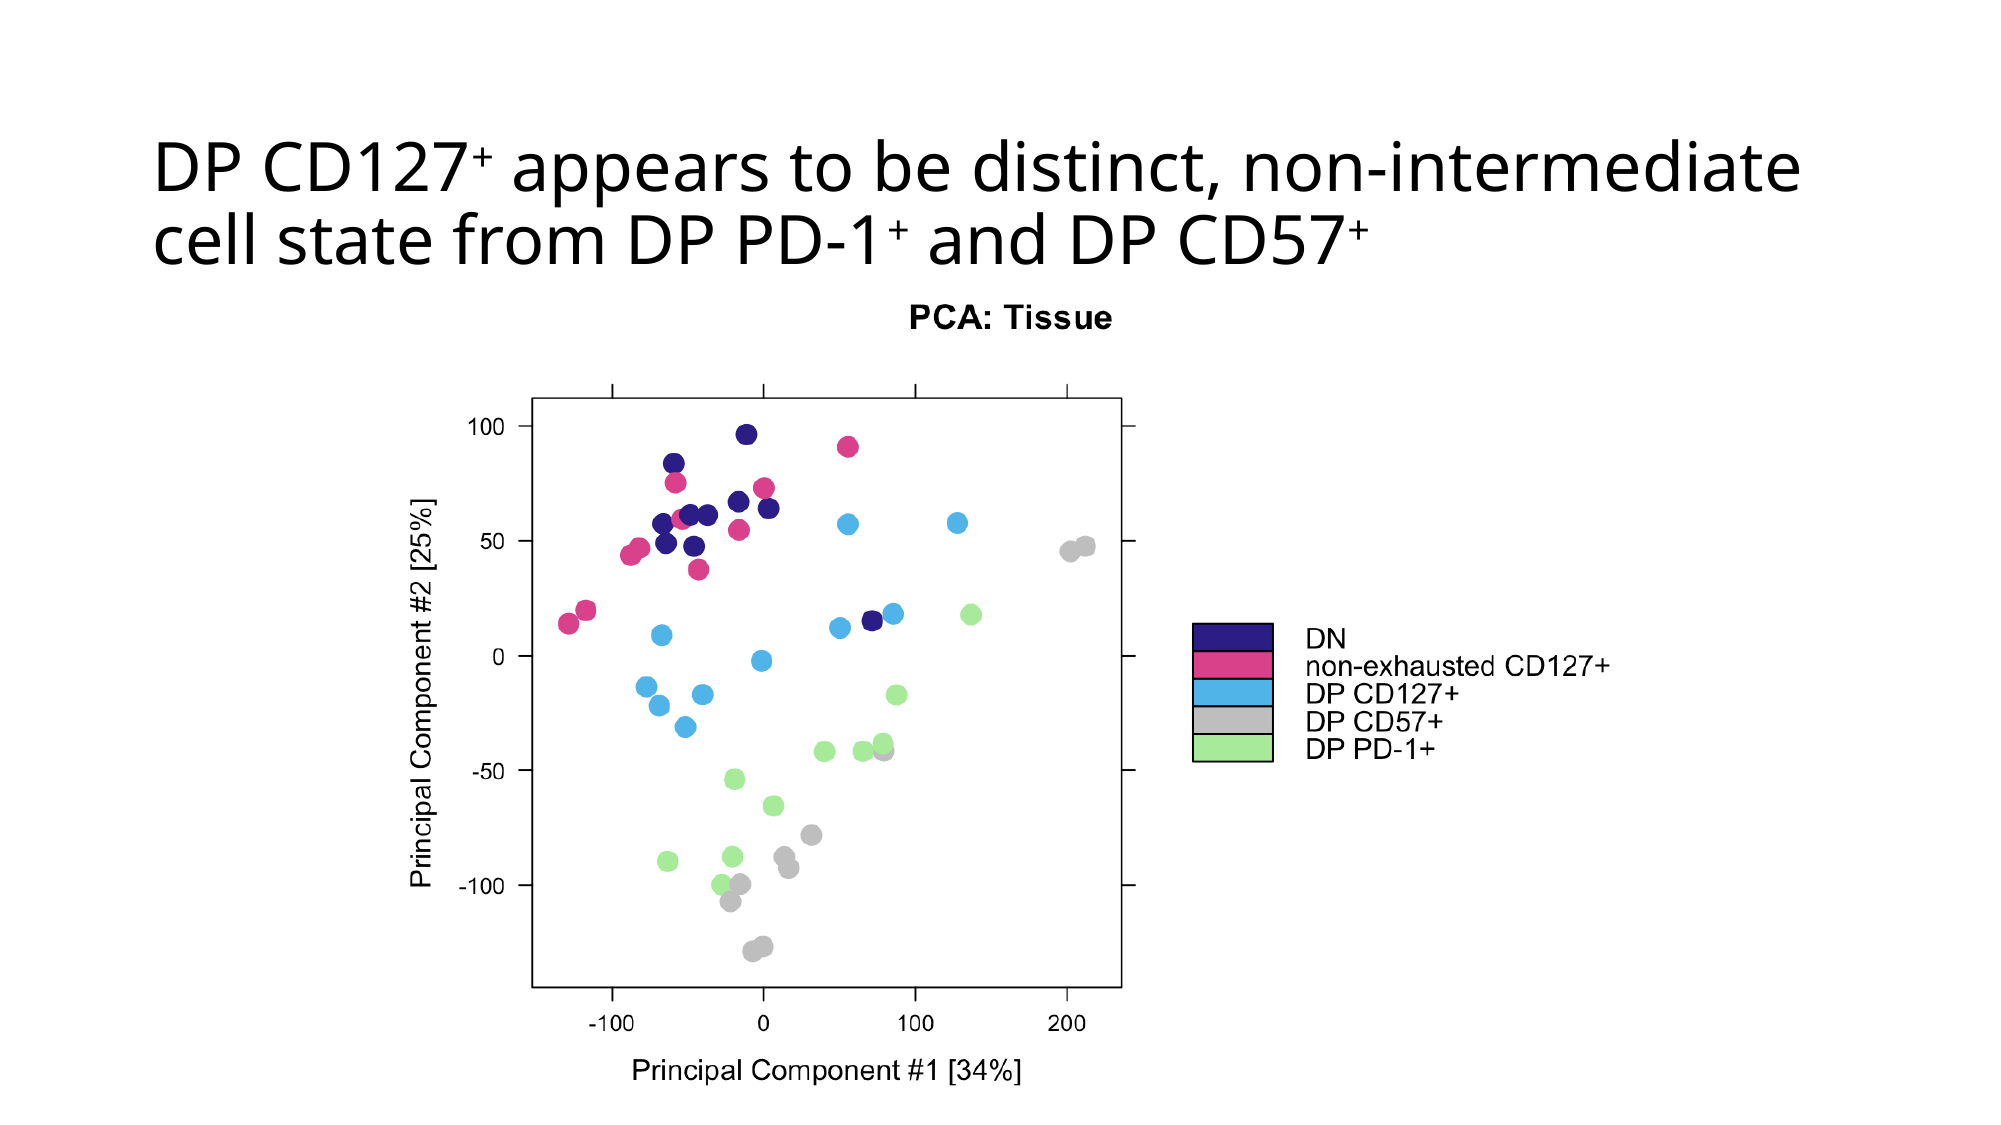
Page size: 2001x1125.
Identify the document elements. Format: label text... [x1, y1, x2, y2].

picture [382, 296, 1659, 1112]
title DP CD127+ appears to be distinct, non-intermediate cell state from DP PD-1+ and DP CD57+ [137, 97, 1866, 315]
